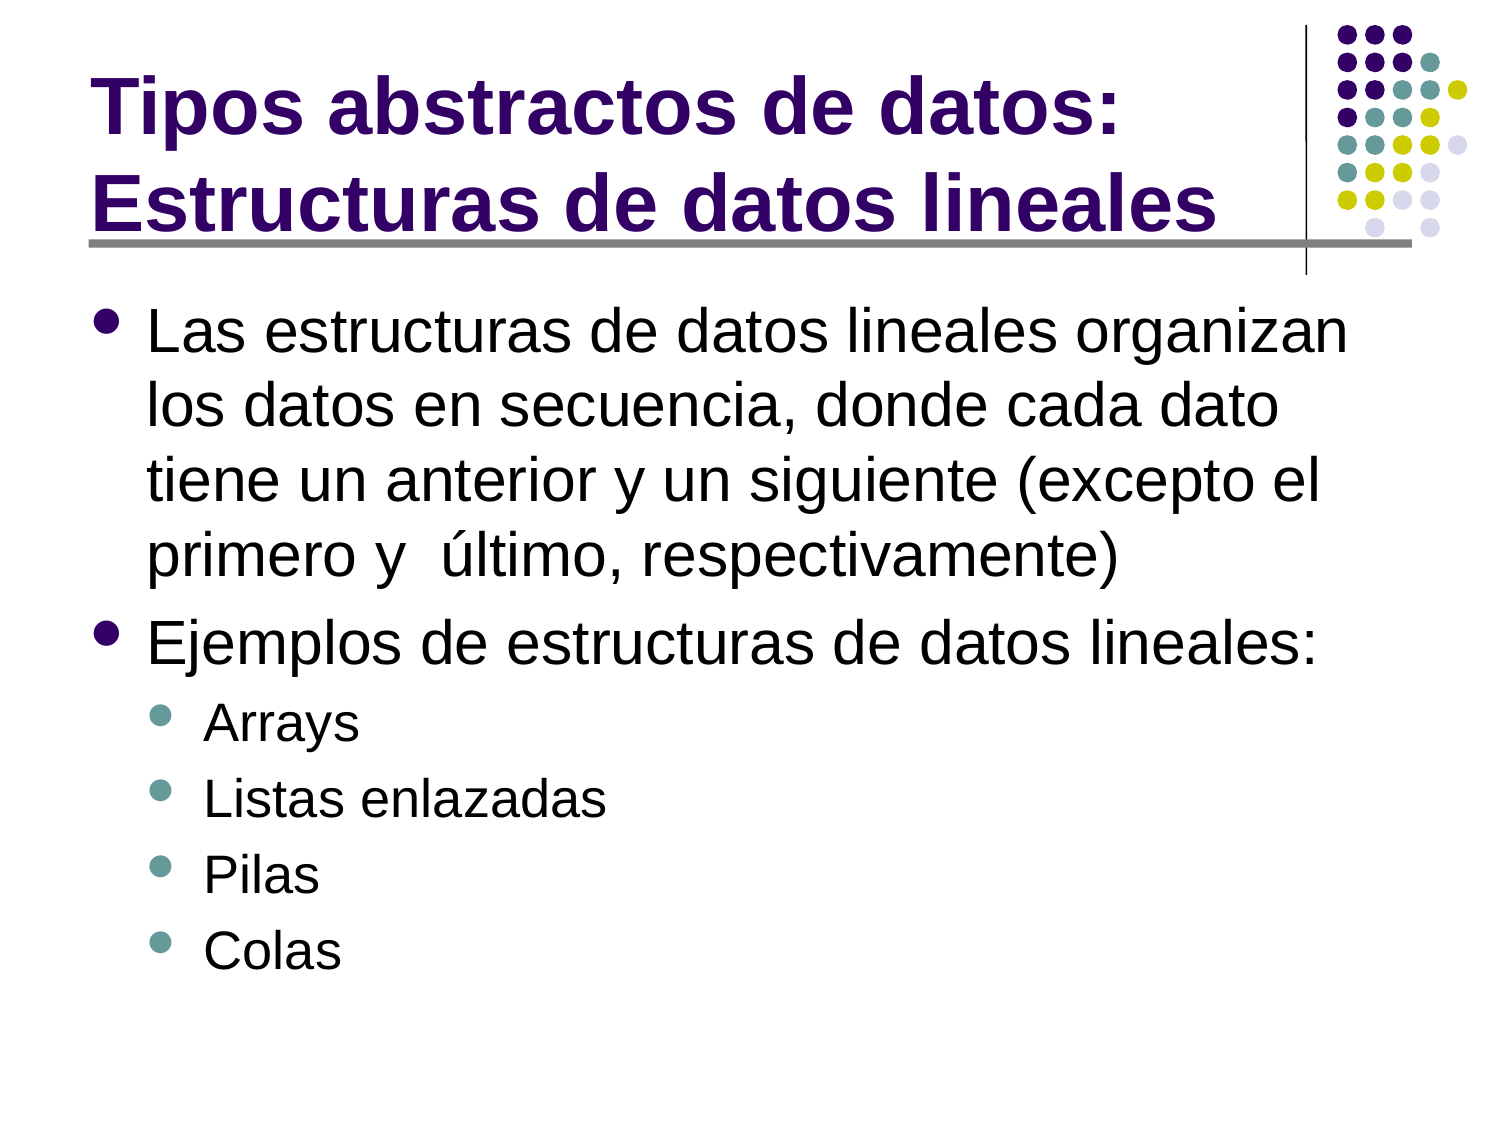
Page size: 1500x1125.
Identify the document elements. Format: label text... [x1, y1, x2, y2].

title Tipos abstractos de datos: Estructuras de datos lineales [75, 20, 1313, 256]
list Las estructuras de datos lineales organizan los datos en secuencia, donde cada dato tiene un anterior y un siguiente (excepto el primero y último, respectivamente) Ejemplos de estructuras de datos lineales: Arrays Listas enlazadas Pilas Colas [75, 282, 1425, 1006]
